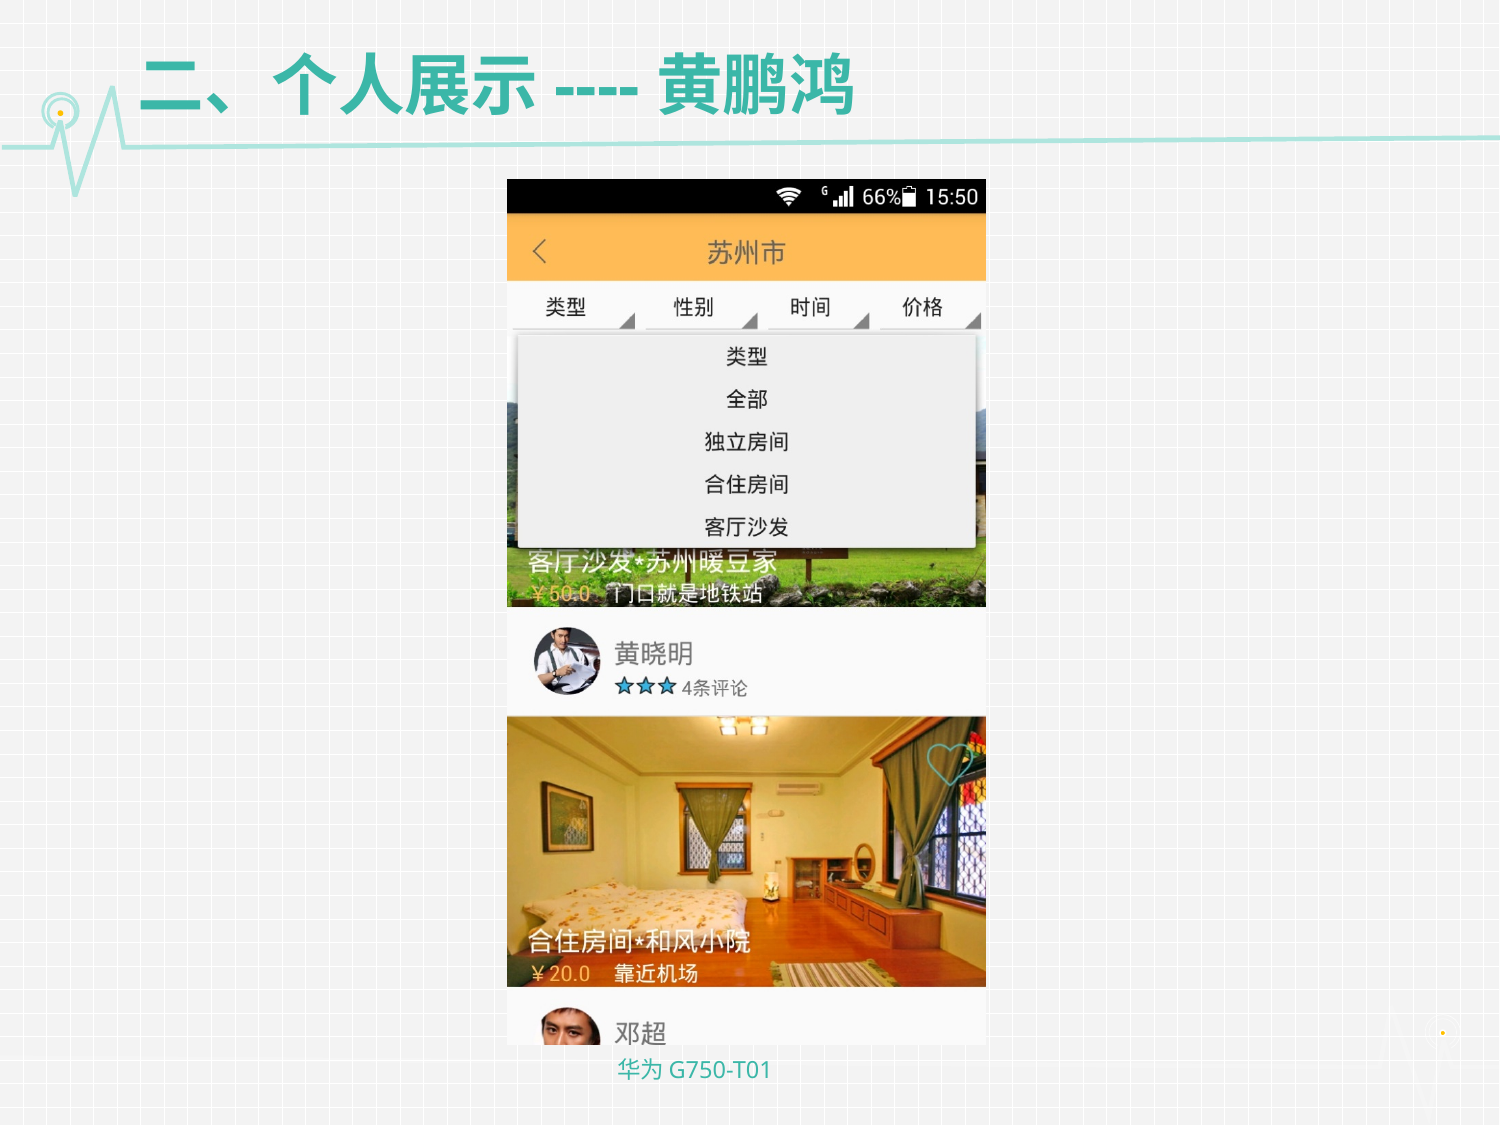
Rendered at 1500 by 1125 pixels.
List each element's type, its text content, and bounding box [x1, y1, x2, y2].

title 二、个人展示----黄鹏鸿 [122, 29, 1002, 132]
picture [507, 179, 986, 1045]
text_box 华为G750-T01 [602, 1045, 799, 1111]
